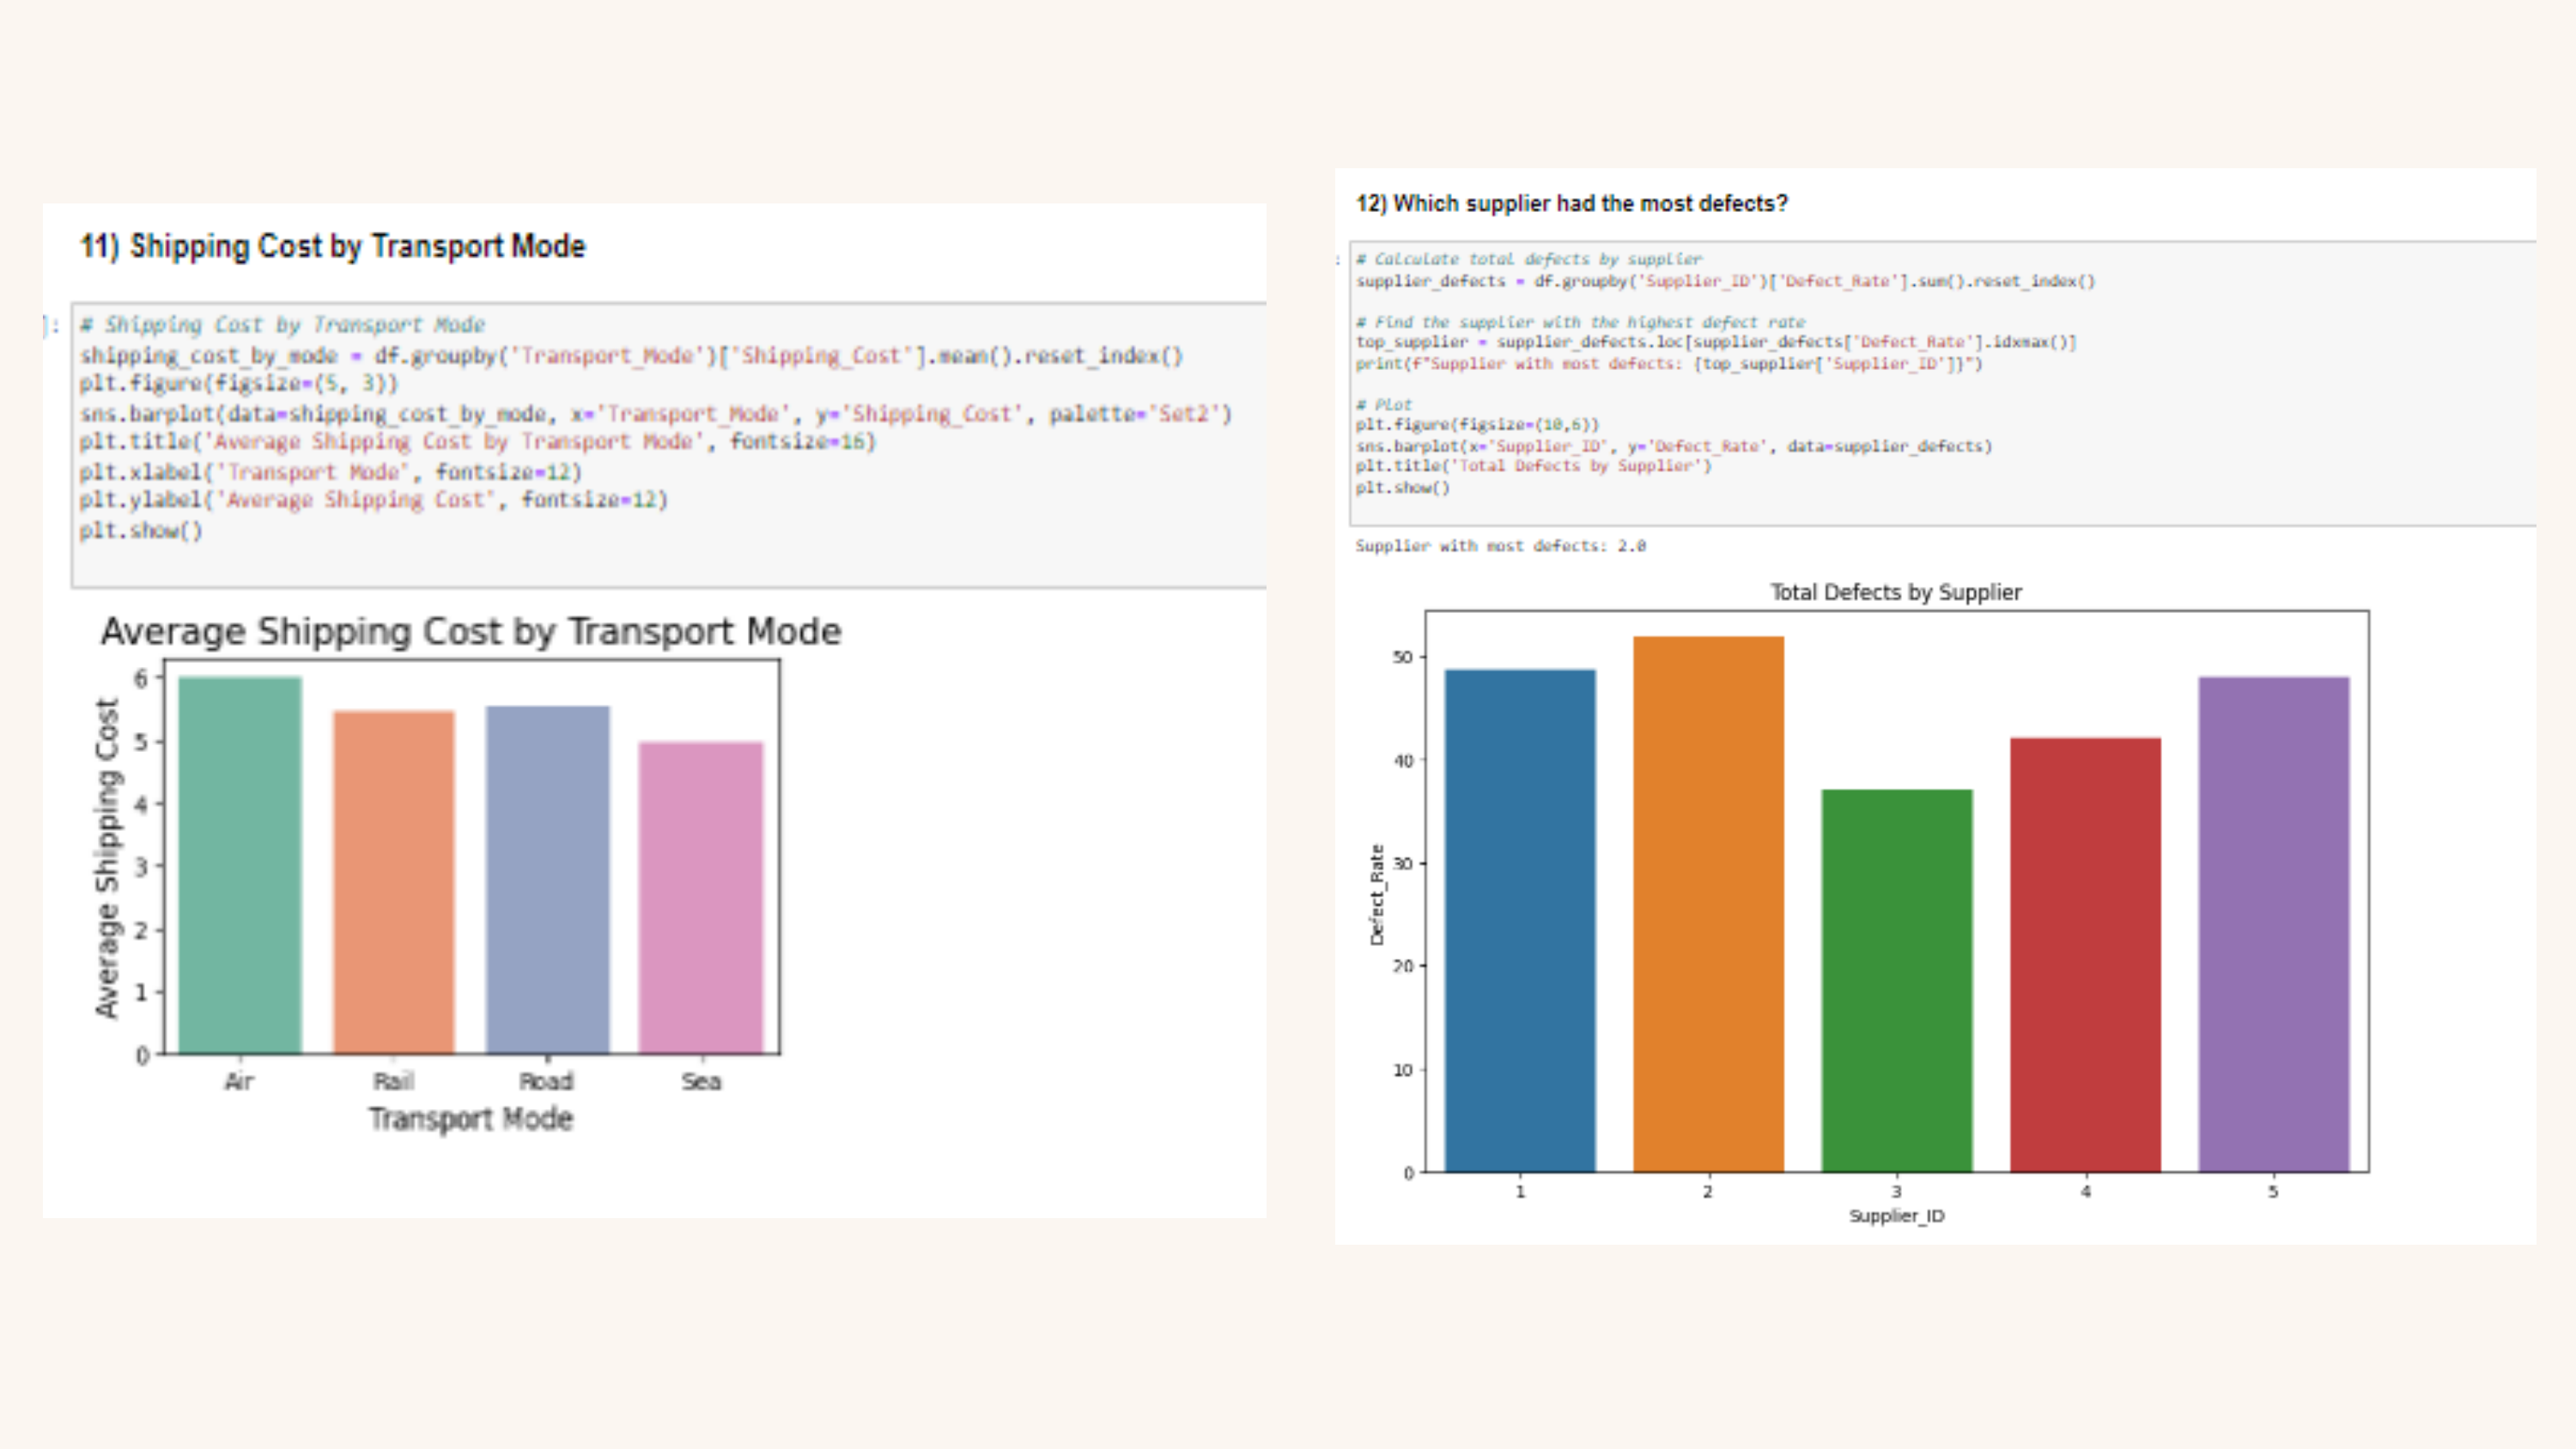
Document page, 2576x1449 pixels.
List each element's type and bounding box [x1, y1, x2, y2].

picture [1335, 168, 2537, 1246]
picture [42, 203, 1267, 1218]
